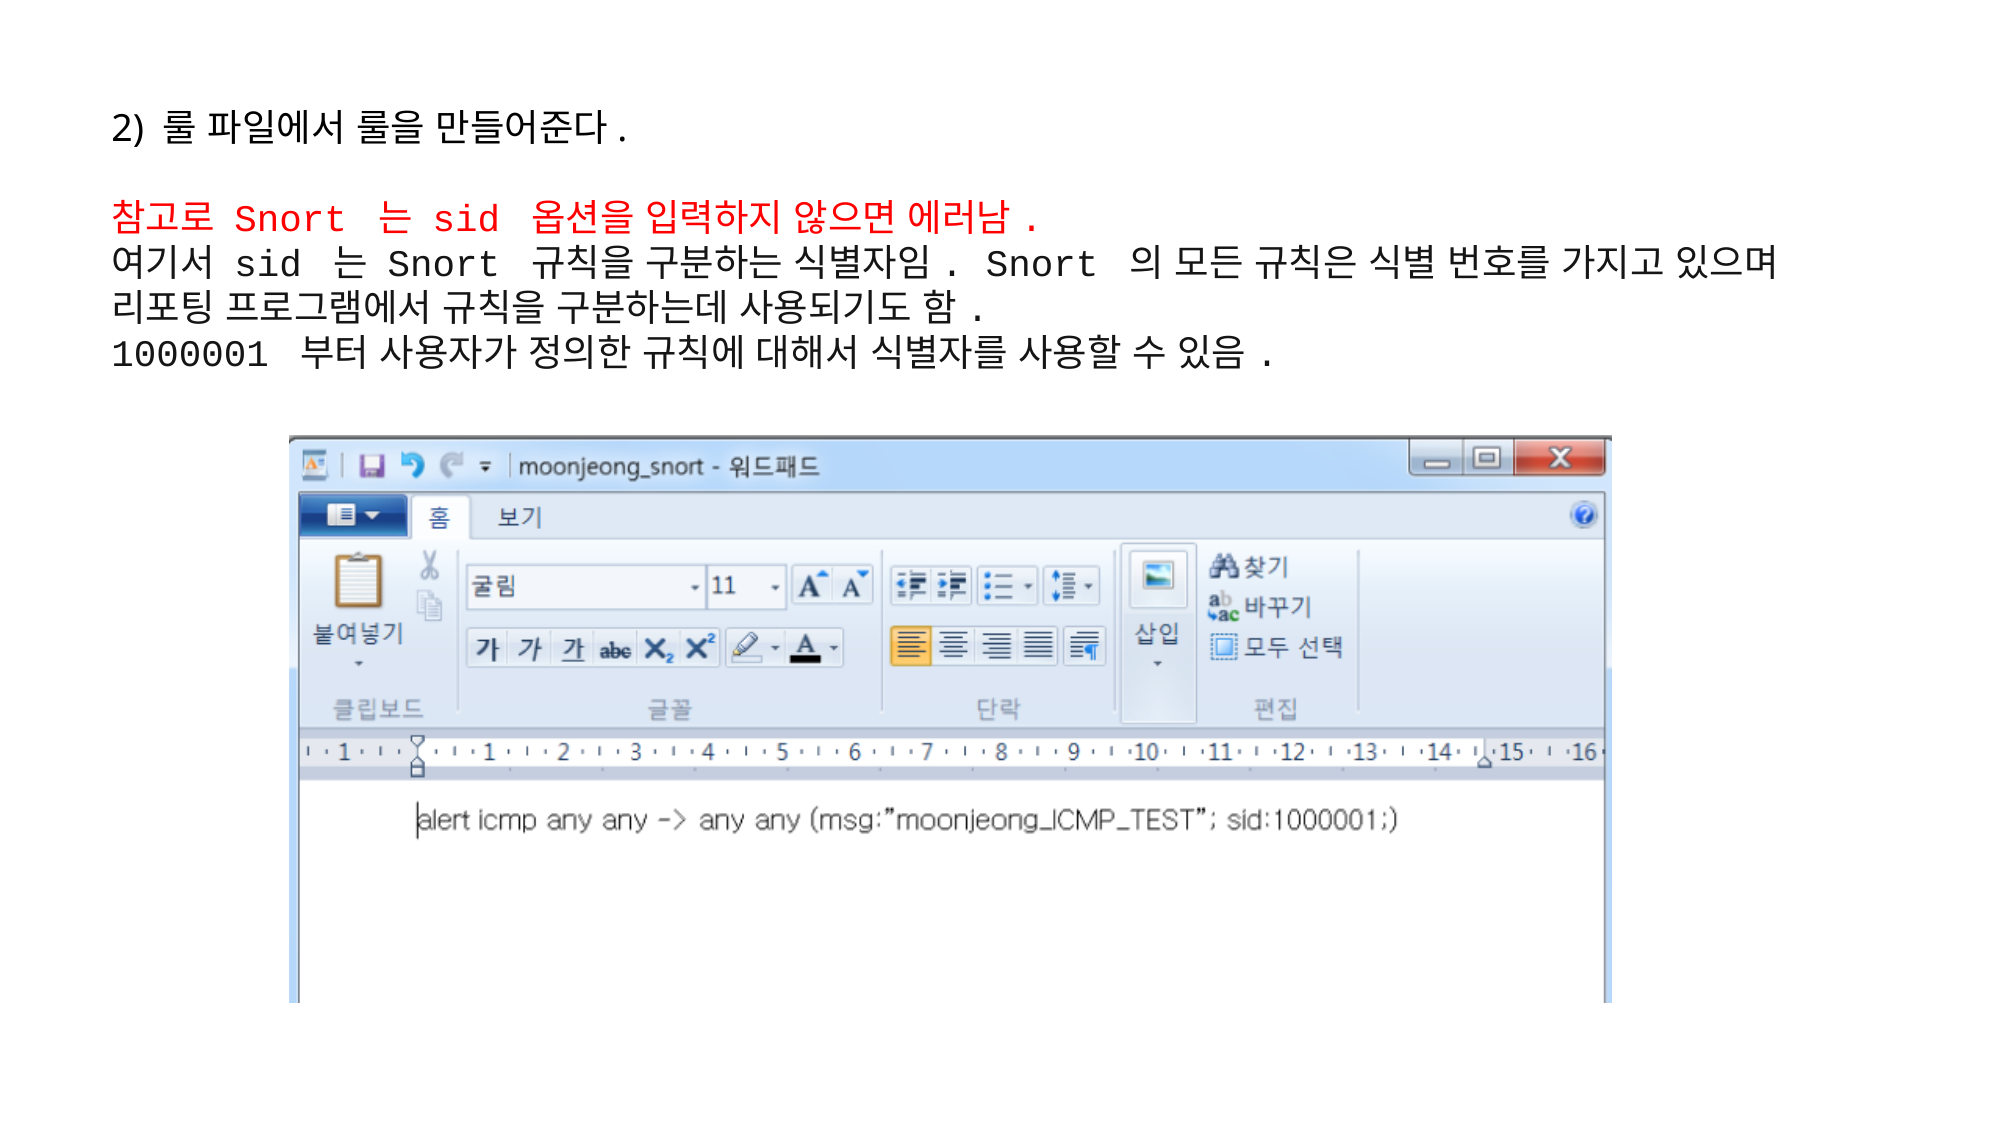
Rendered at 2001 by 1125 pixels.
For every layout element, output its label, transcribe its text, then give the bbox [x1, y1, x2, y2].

picture [289, 434, 1612, 1003]
text_box 2) 룰 파일에서 룰을 만들어준다. 참고로 Snort 는 sid 옵션을 입력하지 않으면 에러남. 여기서 sid 는 Snort 규칙을 구분하는 식별자임. Snort 의 모든 규칙은 식별 번호를 가지고 있으며 리포팅 프로그램에서 규칙을 구분하는데 사용되기도 함. 1000001 부터 사용자가 정의한 규칙에 대해서 식별자를 사용할 수 있음. [96, 96, 1852, 381]
